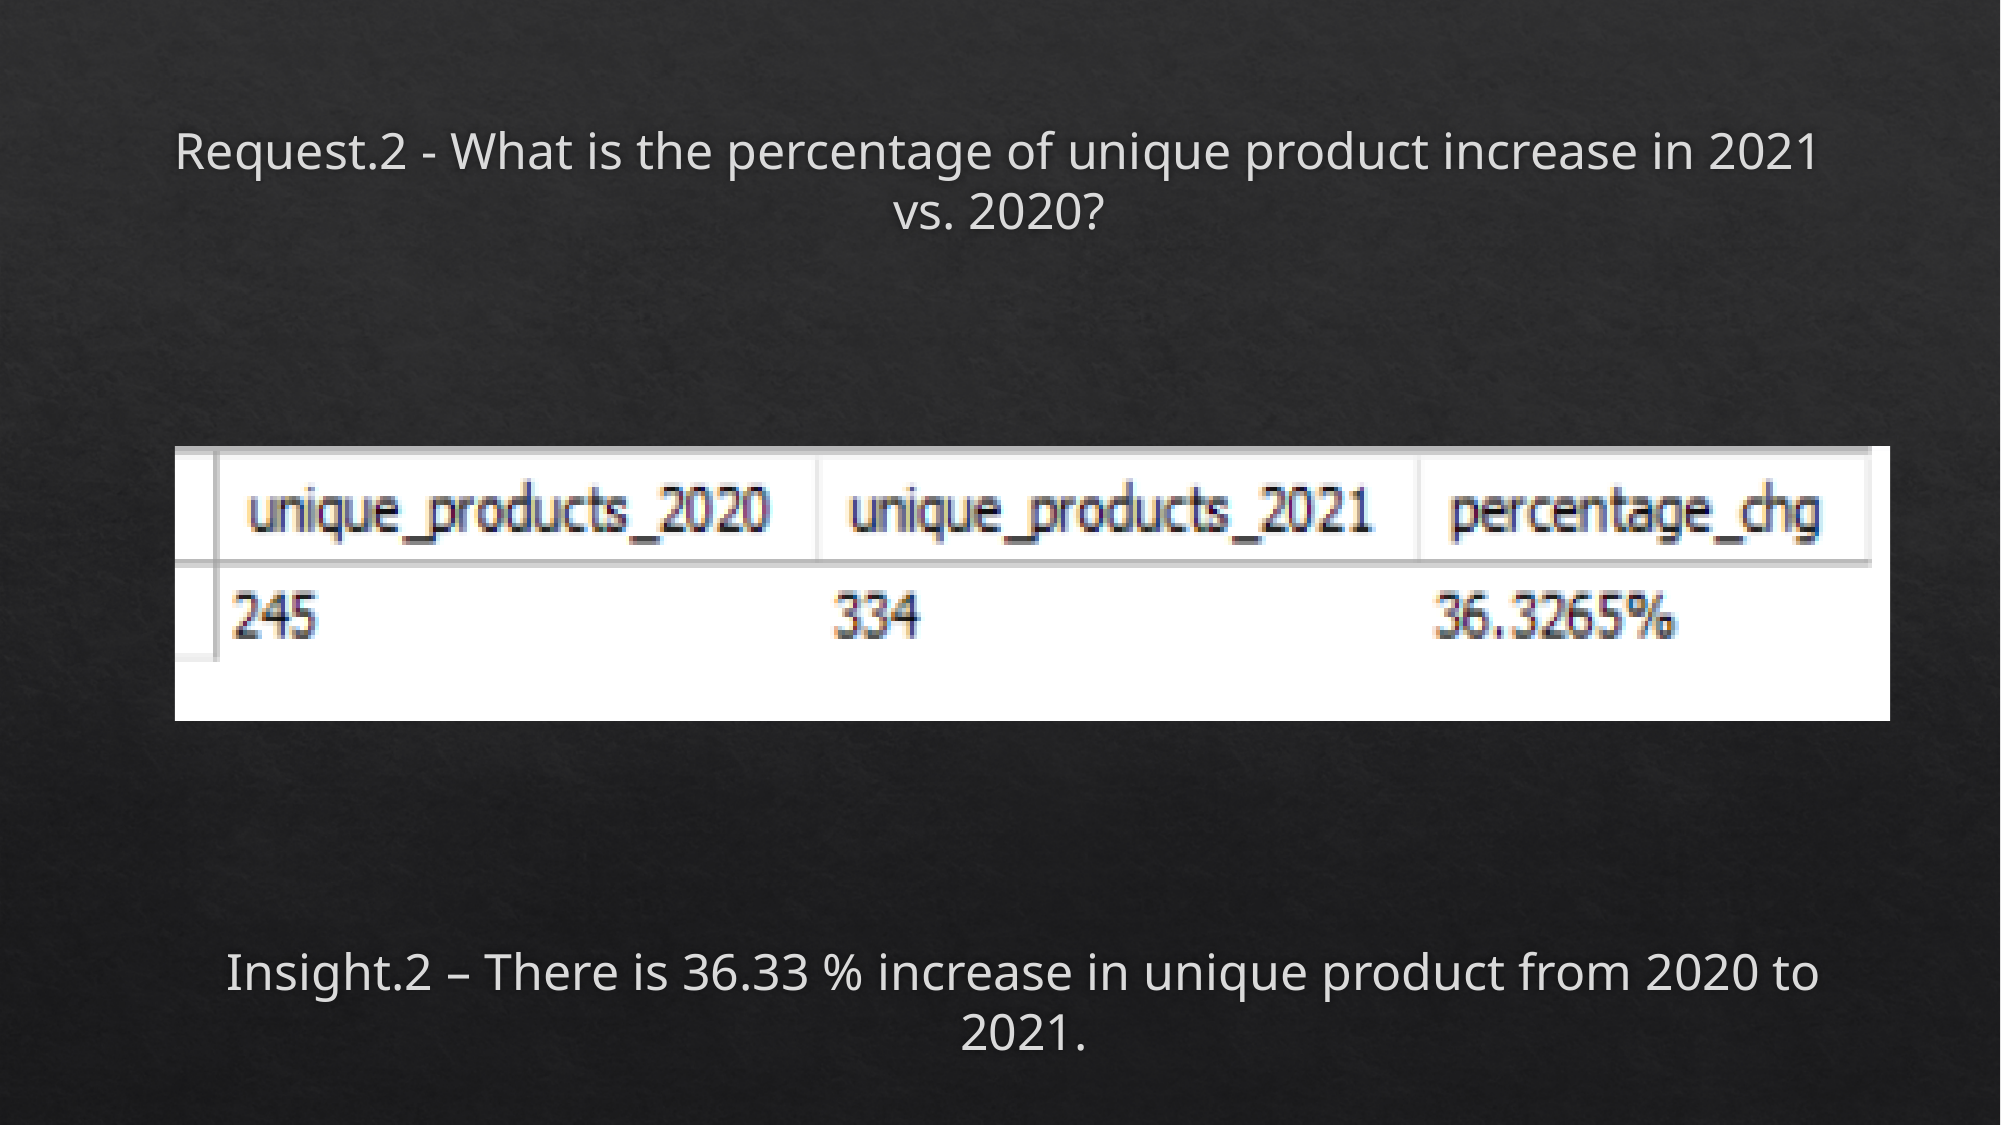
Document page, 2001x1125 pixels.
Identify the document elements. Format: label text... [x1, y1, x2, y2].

text_box Insight.2 – There is 36.33 % increase in unique product from 2020 to 2021. [174, 920, 1874, 1080]
title Request.2 - What is the percentage of unique product increase in 2021 vs. 2020? [149, 99, 1849, 260]
picture [174, 446, 1891, 721]
